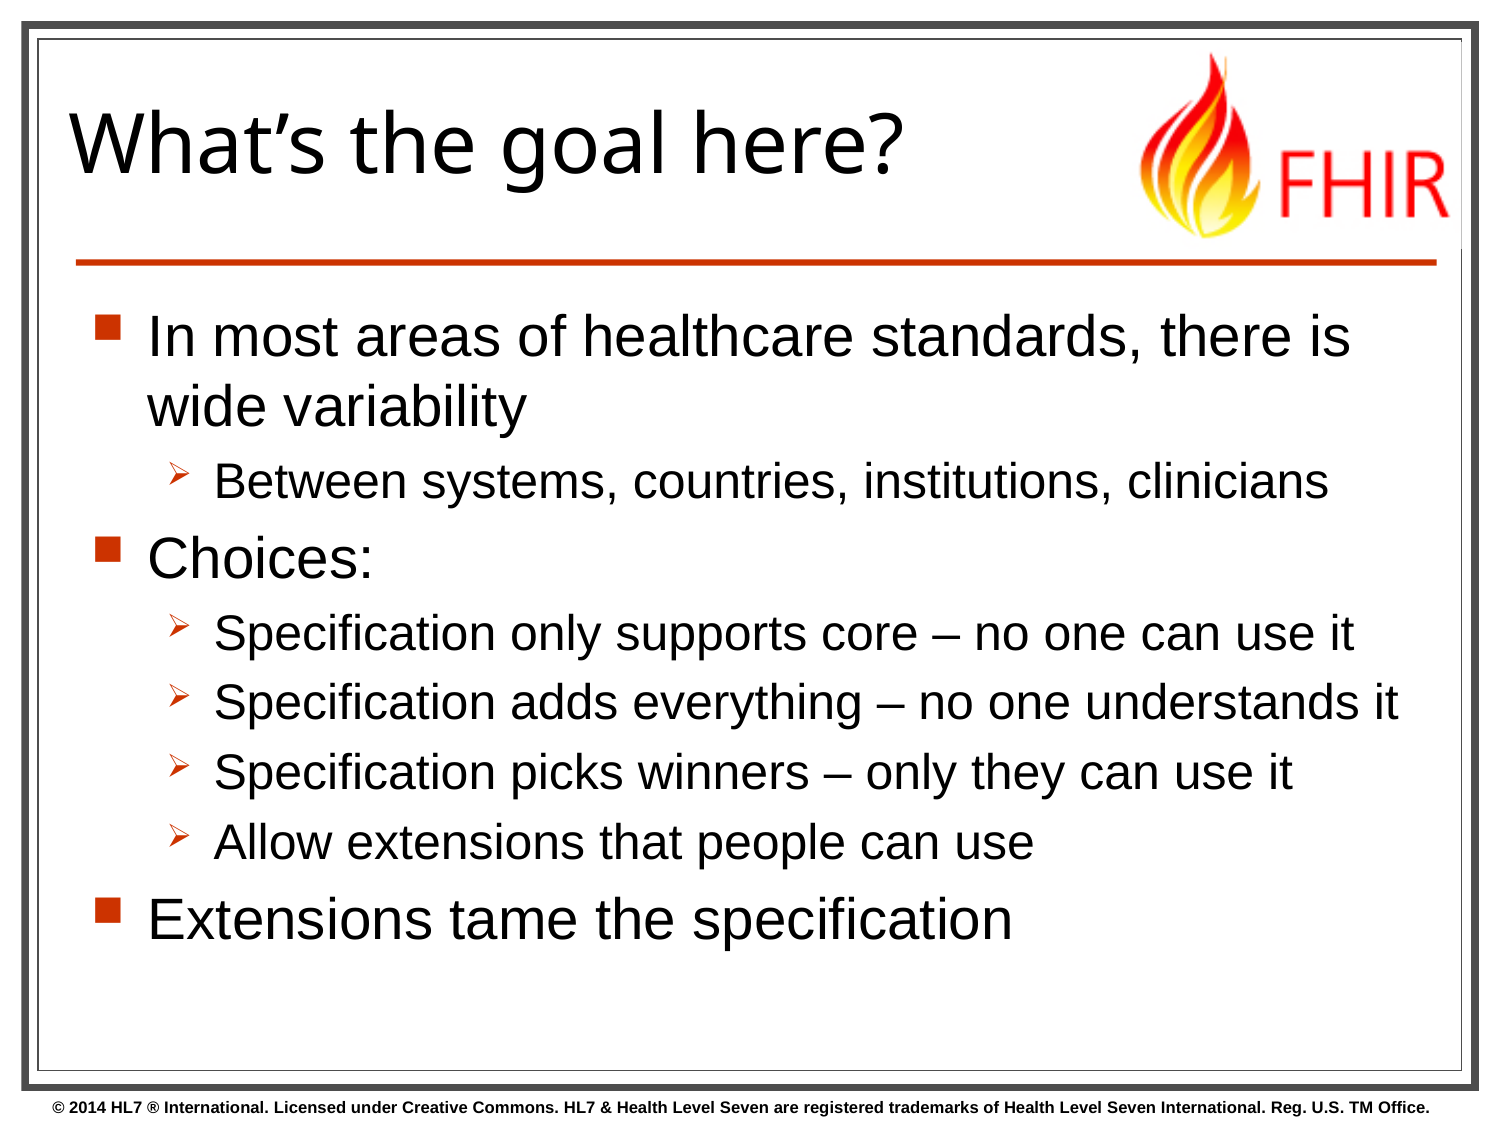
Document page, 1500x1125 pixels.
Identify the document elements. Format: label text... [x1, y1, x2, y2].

title What’s the goal here? [53, 54, 1128, 244]
list In most areas of healthcare standards, there is wide variability Between systems, countries, institutions, clinicians Choices: Specification only supports core – no one can use it Specification adds everything – no one understands it Specification picks winners – only they can use it Allow extensions that people can use Extensions tame the specification [76, 290, 1425, 1006]
picture [1128, 42, 1462, 249]
